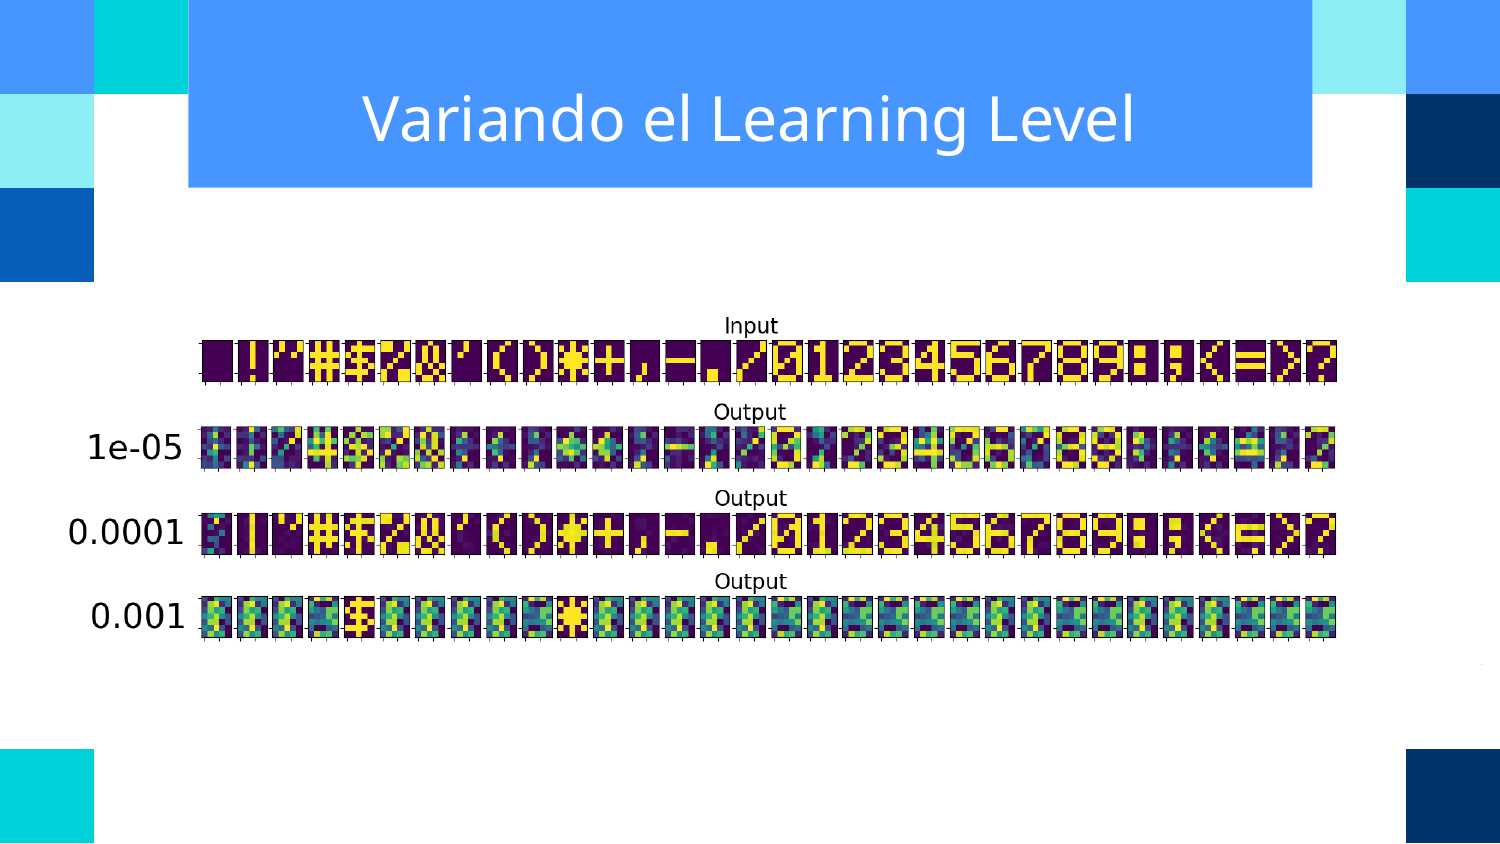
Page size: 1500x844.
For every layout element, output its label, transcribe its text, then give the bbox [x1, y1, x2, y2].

title Variando el Learning Level [188, 0, 1313, 188]
picture [18, 304, 1482, 666]
